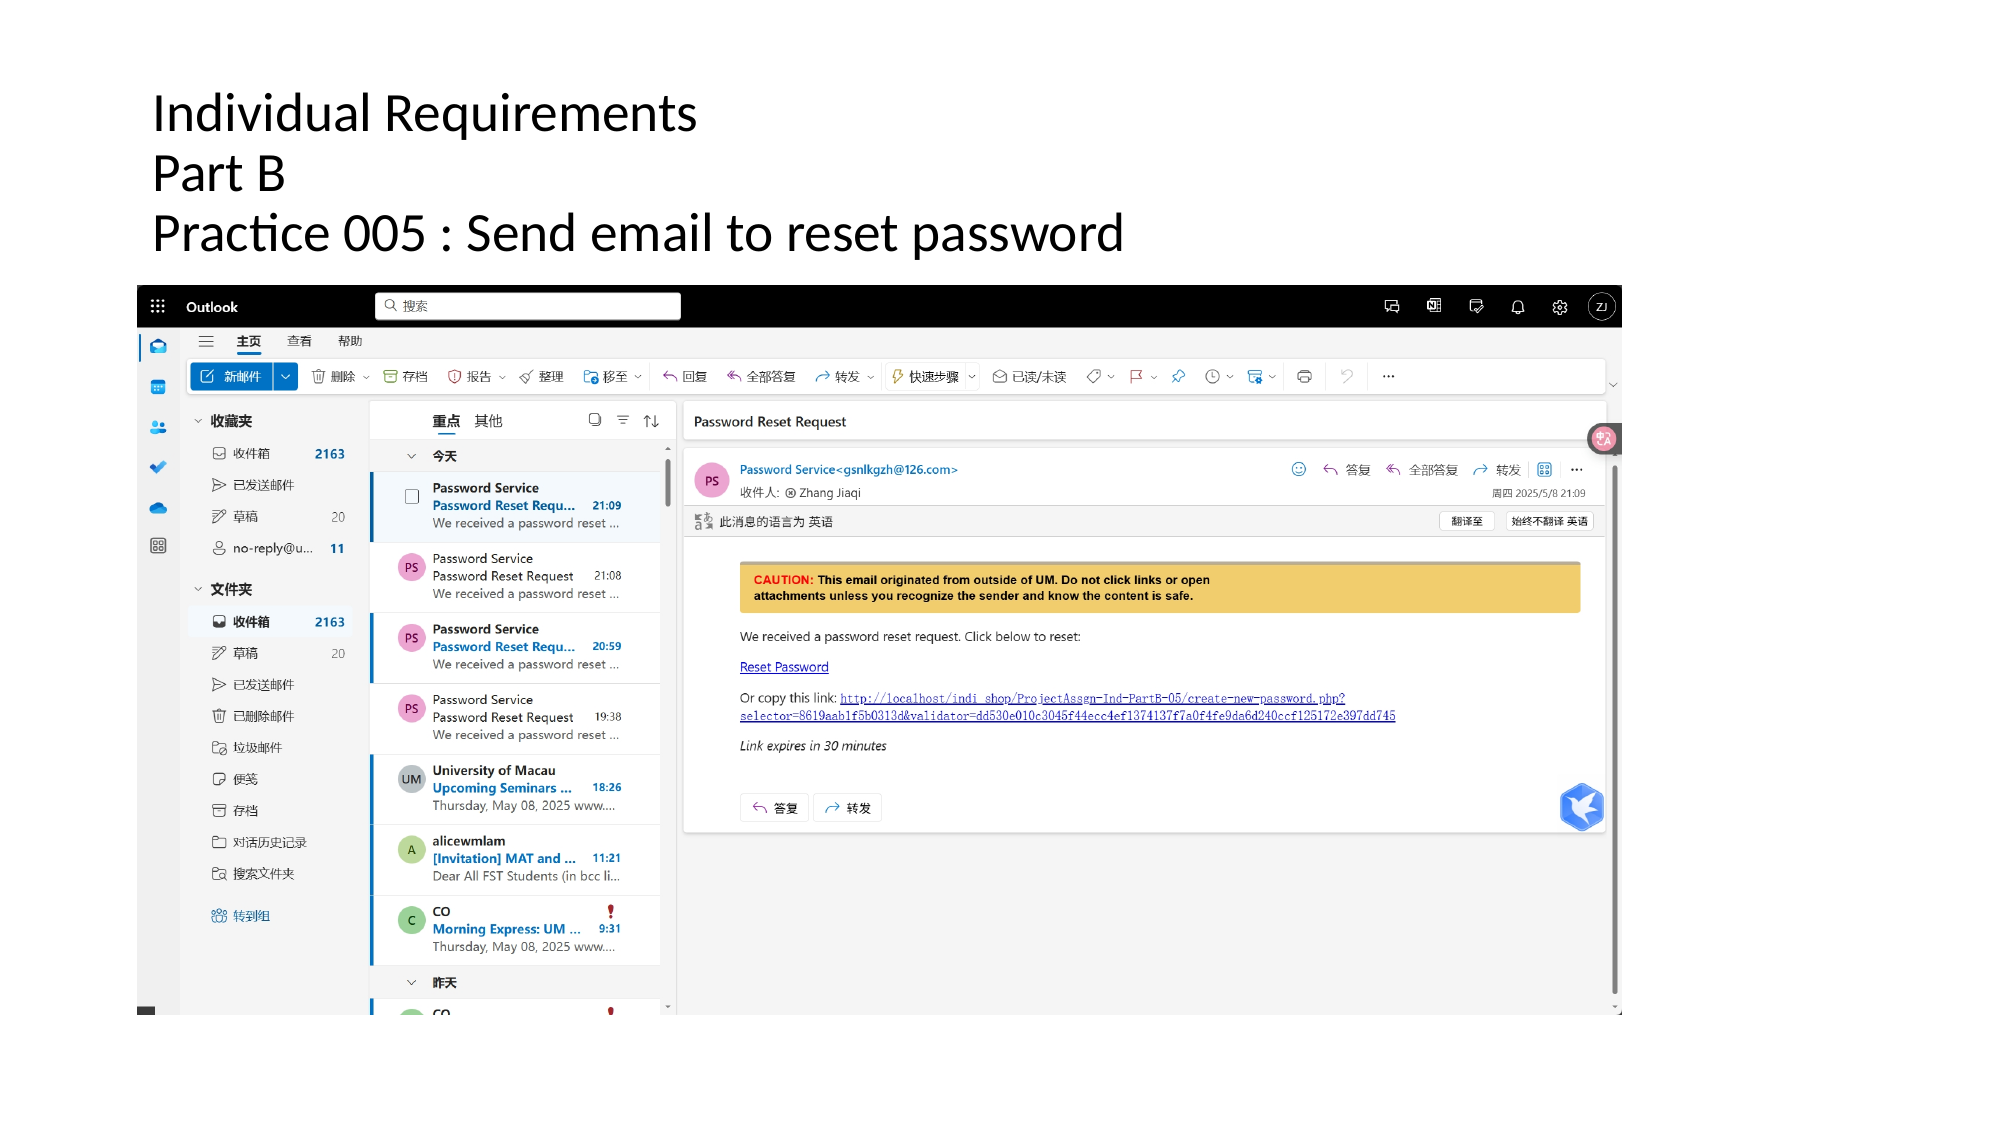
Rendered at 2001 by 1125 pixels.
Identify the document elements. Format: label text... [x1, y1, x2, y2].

picture [137, 285, 1623, 1015]
title Individual Requirements Part B Practice 005 : Send email to reset password [137, 75, 1833, 271]
